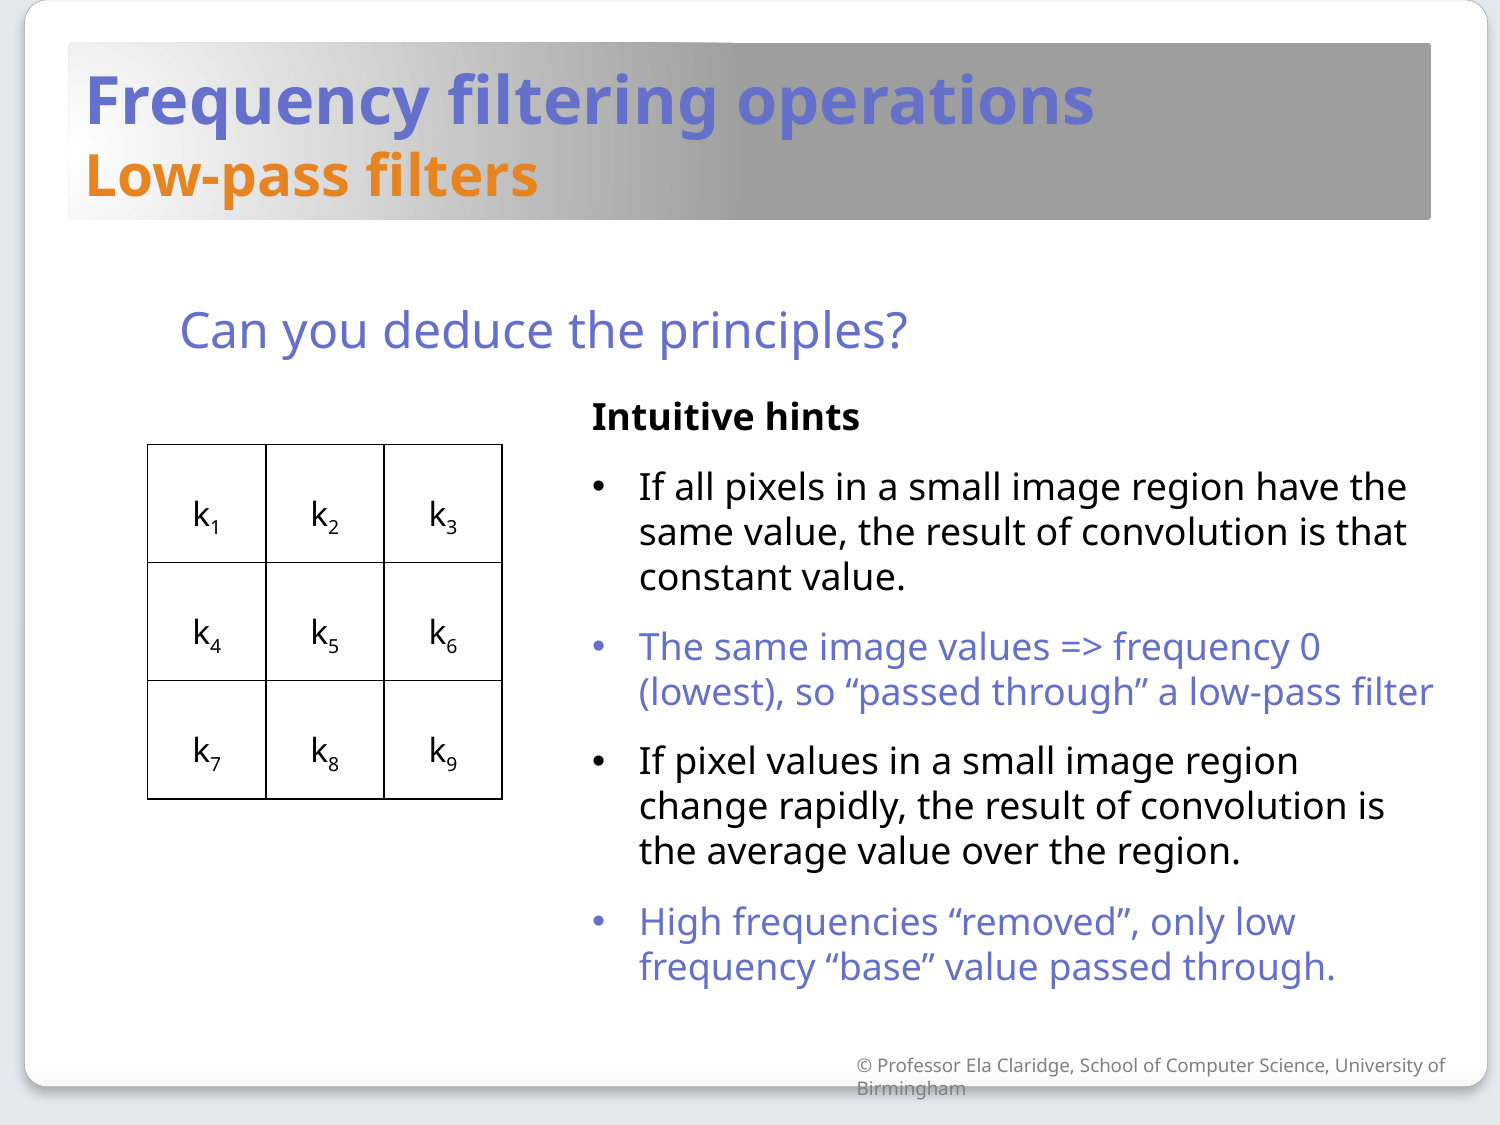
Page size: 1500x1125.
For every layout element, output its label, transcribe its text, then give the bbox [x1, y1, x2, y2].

text_box Can you deduce the principles? [171, 290, 930, 366]
table_header k1 [148, 445, 265, 562]
table_cell k6 [385, 563, 501, 680]
table_header k3 [385, 445, 501, 562]
table_cell k5 [267, 563, 383, 680]
table_header k2 [267, 445, 383, 562]
table_cell k9 [385, 681, 501, 798]
table_cell k4 [148, 563, 265, 680]
table_cell k7 [148, 681, 265, 798]
title Frequency filtering operations Low-pass filters [76, 42, 1420, 216]
table_cell k8 [267, 681, 383, 798]
text_box Intuitive hints If all pixels in a small image region have the same value, the result of convolution is that constant value. The same image values => frequency 0 (lowest), so “passed through” a low-pass filter If pixel values in a small image region change rapidly, the result of convolution is the average value over the region. High frequencies “removed”, only low frequency “base” value passed through. [584, 385, 1447, 995]
